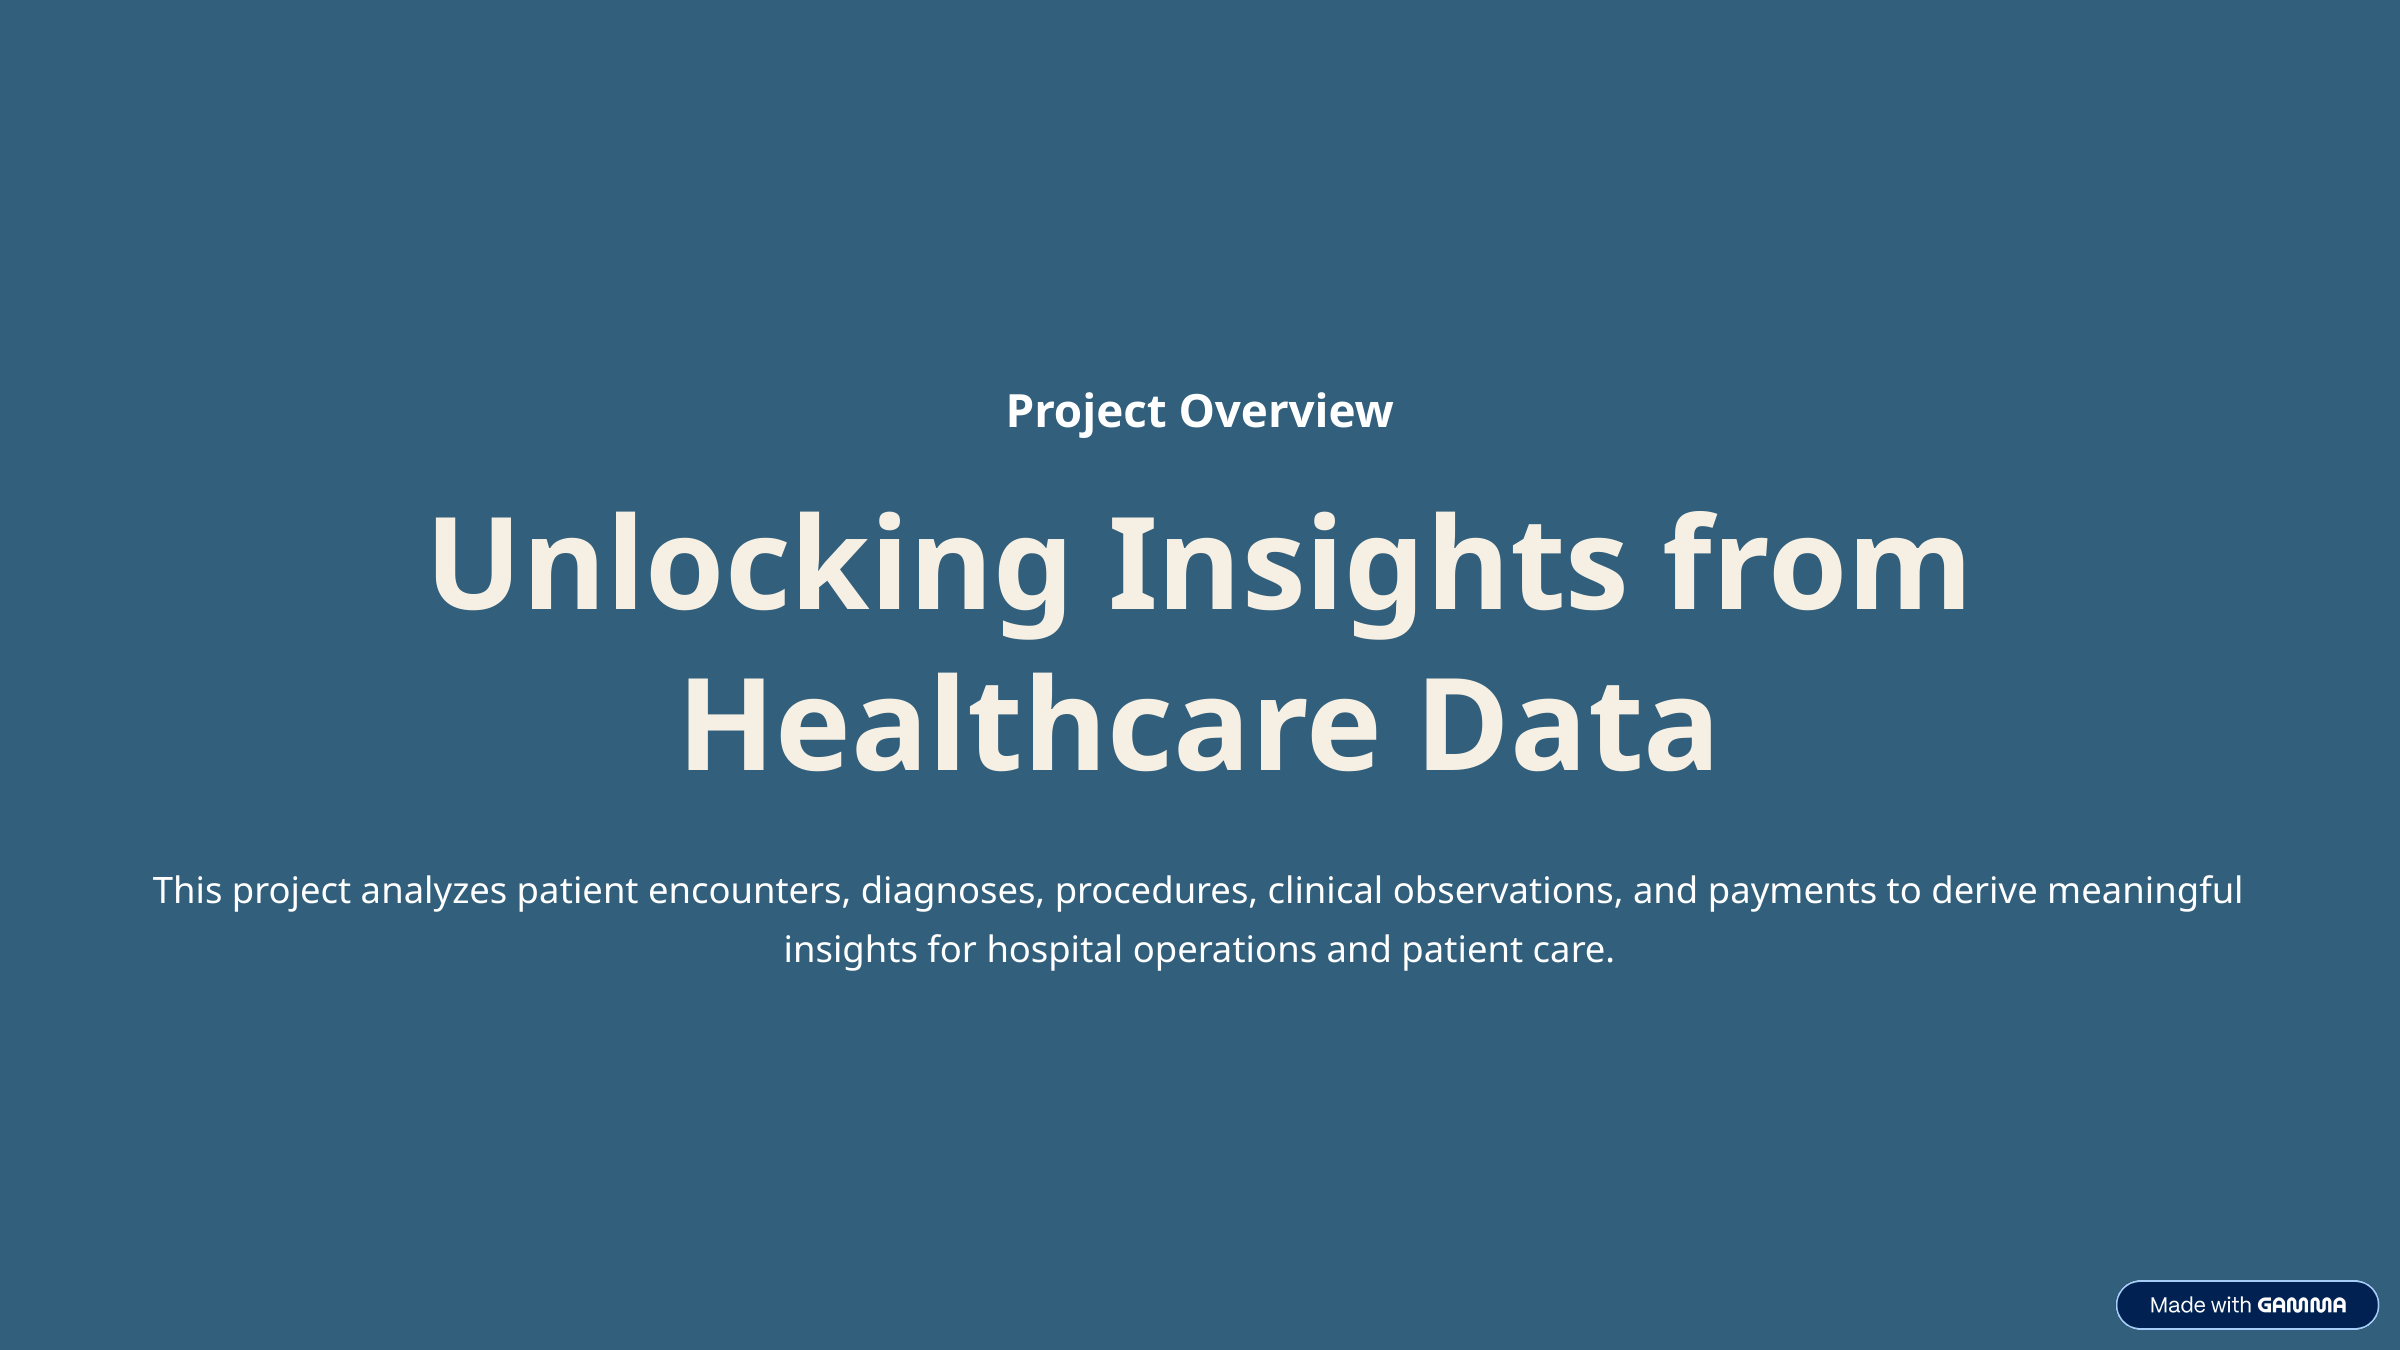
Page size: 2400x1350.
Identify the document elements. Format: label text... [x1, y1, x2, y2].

picture [2106, 1271, 2389, 1339]
text_box This project analyzes patient encounters, diagnoses, procedures, clinical observations, and payments to derive meaningful insights for hospital operations and patient care. [130, 851, 2270, 971]
text_box Unlocking Insights from Healthcare Data [130, 474, 2270, 796]
text_box Project Overview [967, 379, 1433, 438]
